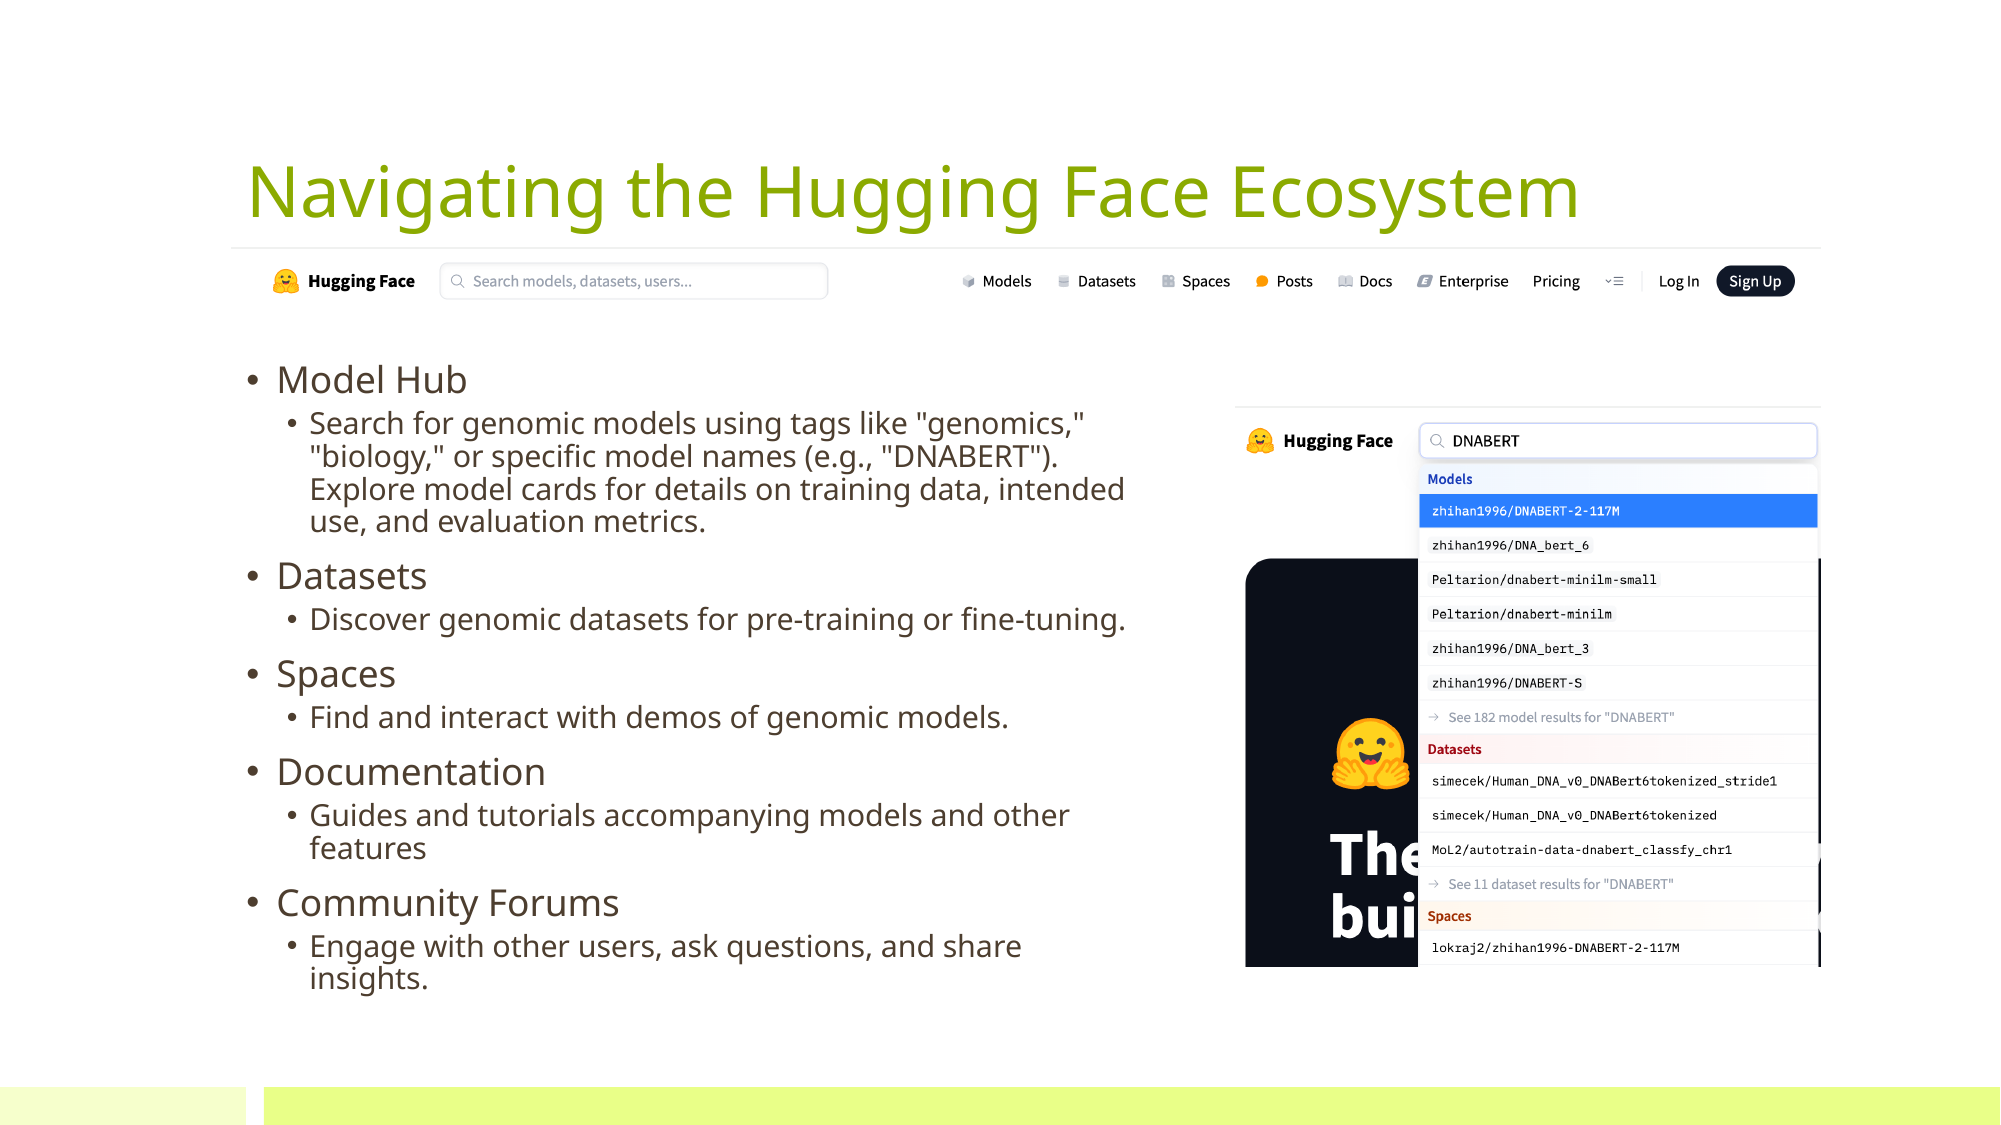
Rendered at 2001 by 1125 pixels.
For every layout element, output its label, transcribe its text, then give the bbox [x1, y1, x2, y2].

picture [1235, 404, 1821, 967]
list Model Hub Search for genomic models using tags like "genomics," "biology," or specific model names (e.g., "DNABERT"). Explore model cards for details on training data, intended use, and evaluation metrics. Datasets Discover genomic datasets for pre-training or fine-tuning. Spaces Find and interact with demos of genomic models. Documentation Guides and tutorials accompanying models and other features Community Forums Engage with other users, ask questions, and share insights. [231, 354, 1144, 1022]
picture [231, 245, 1821, 333]
title Navigating the Hugging Face Ecosystem [231, 45, 1769, 240]
